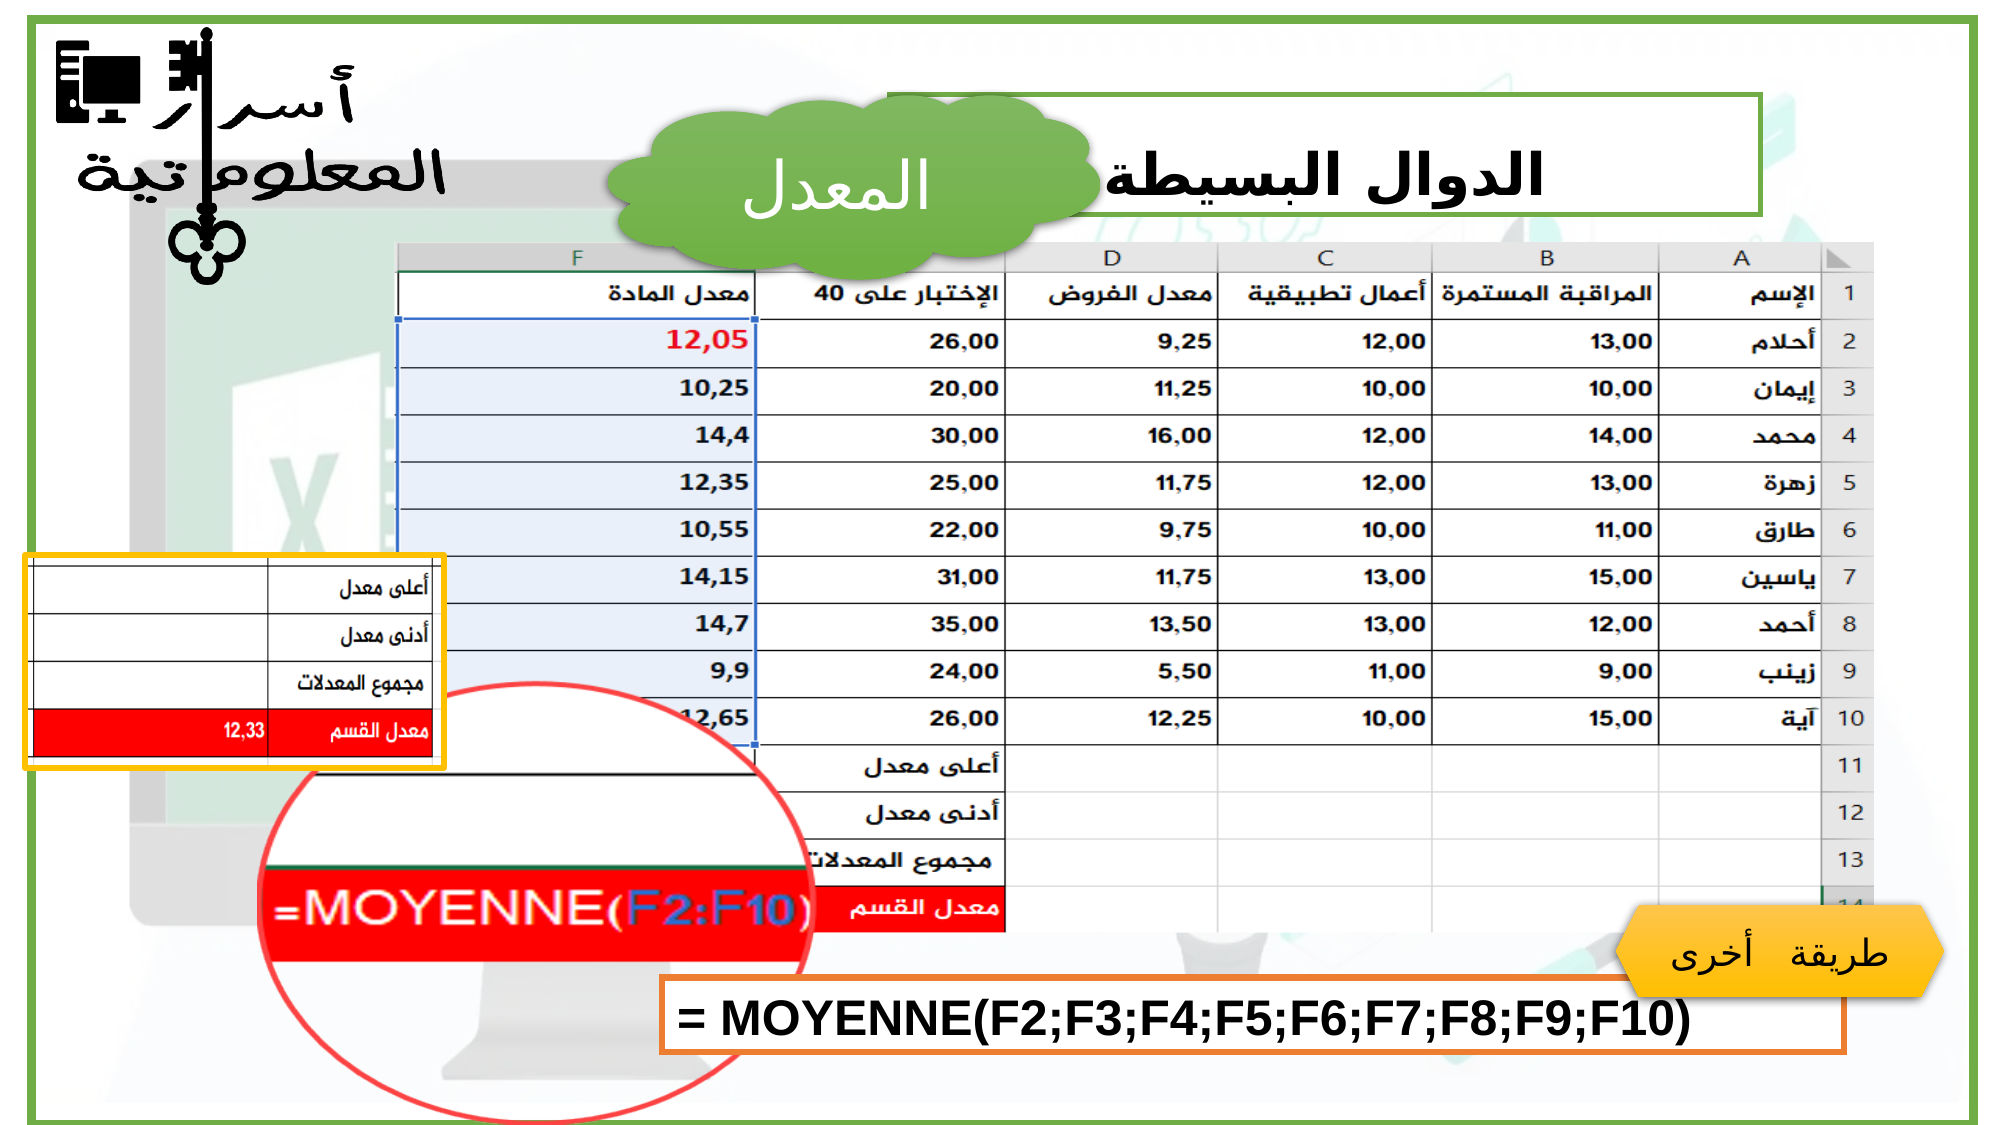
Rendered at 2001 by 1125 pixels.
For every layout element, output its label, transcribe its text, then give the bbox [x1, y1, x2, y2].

text_box المعدل [607, 95, 1101, 242]
text_box الدوال البسيطة [1022, 94, 1761, 215]
picture [28, 27, 1874, 1125]
text_box طريقة أخرى [1874, 904, 1944, 998]
